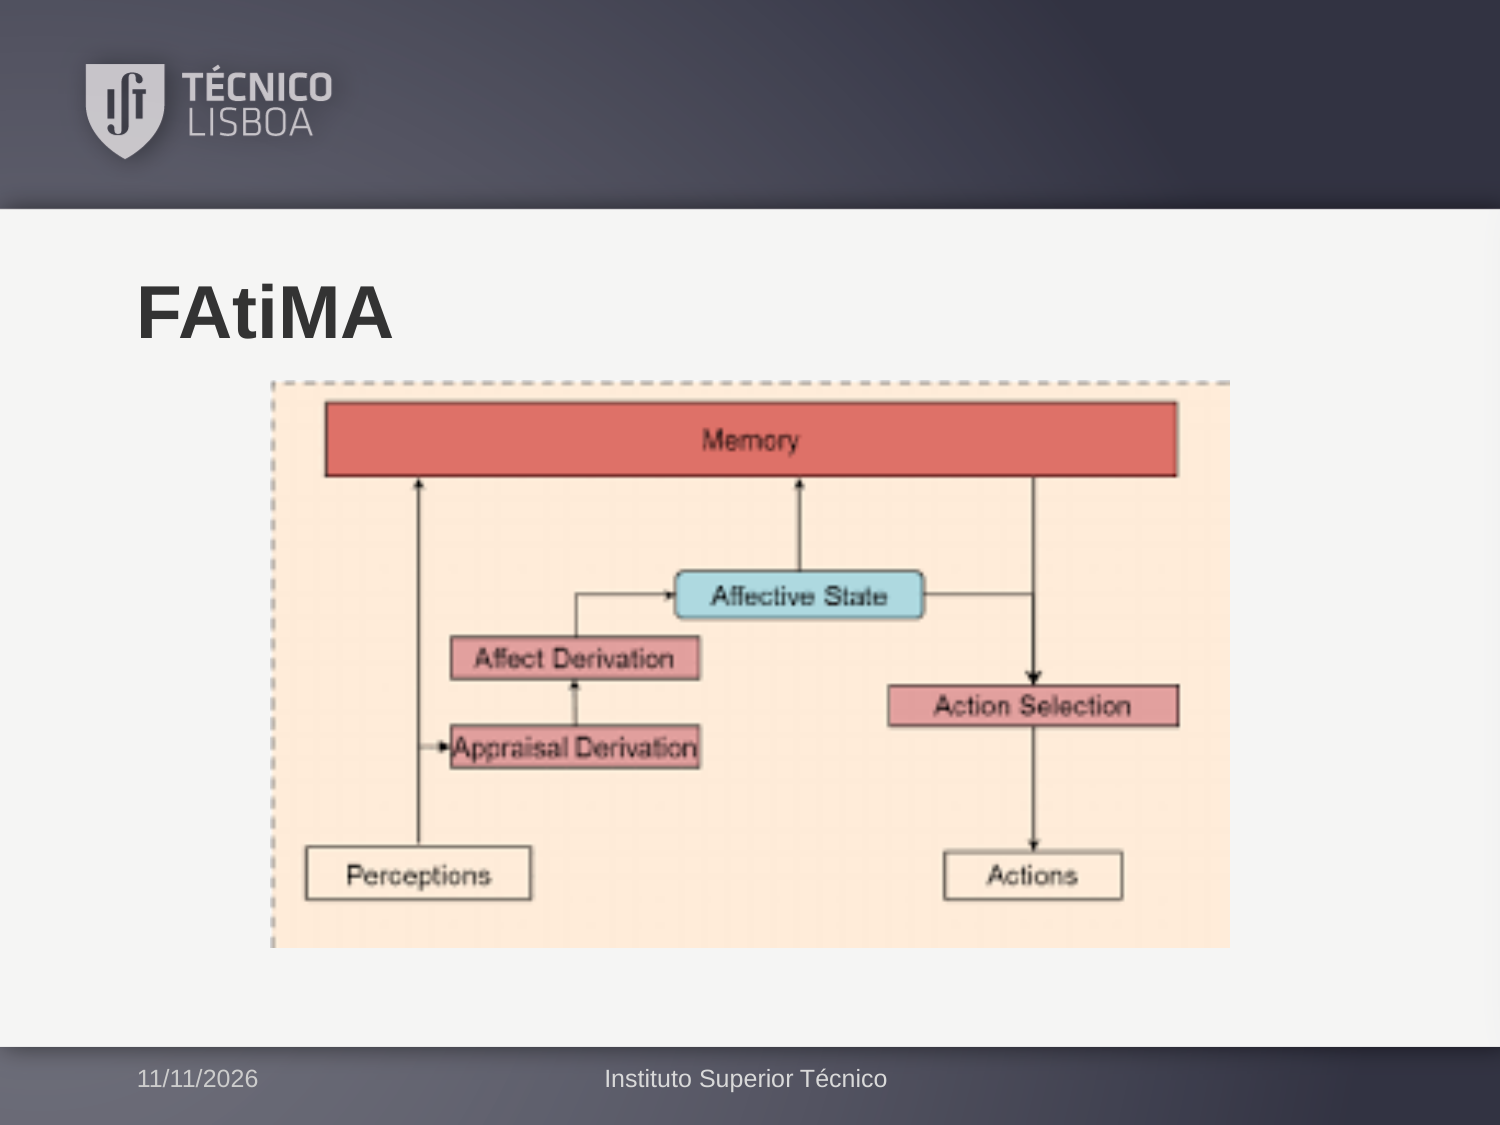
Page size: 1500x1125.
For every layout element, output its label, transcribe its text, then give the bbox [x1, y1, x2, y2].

picture [0, 0, 1500, 1125]
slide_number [121, 1052, 425, 1103]
title FAtiMA [121, 237, 1378, 381]
footer Instituto Superior Técnico [512, 1052, 988, 1103]
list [270, 379, 1230, 949]
